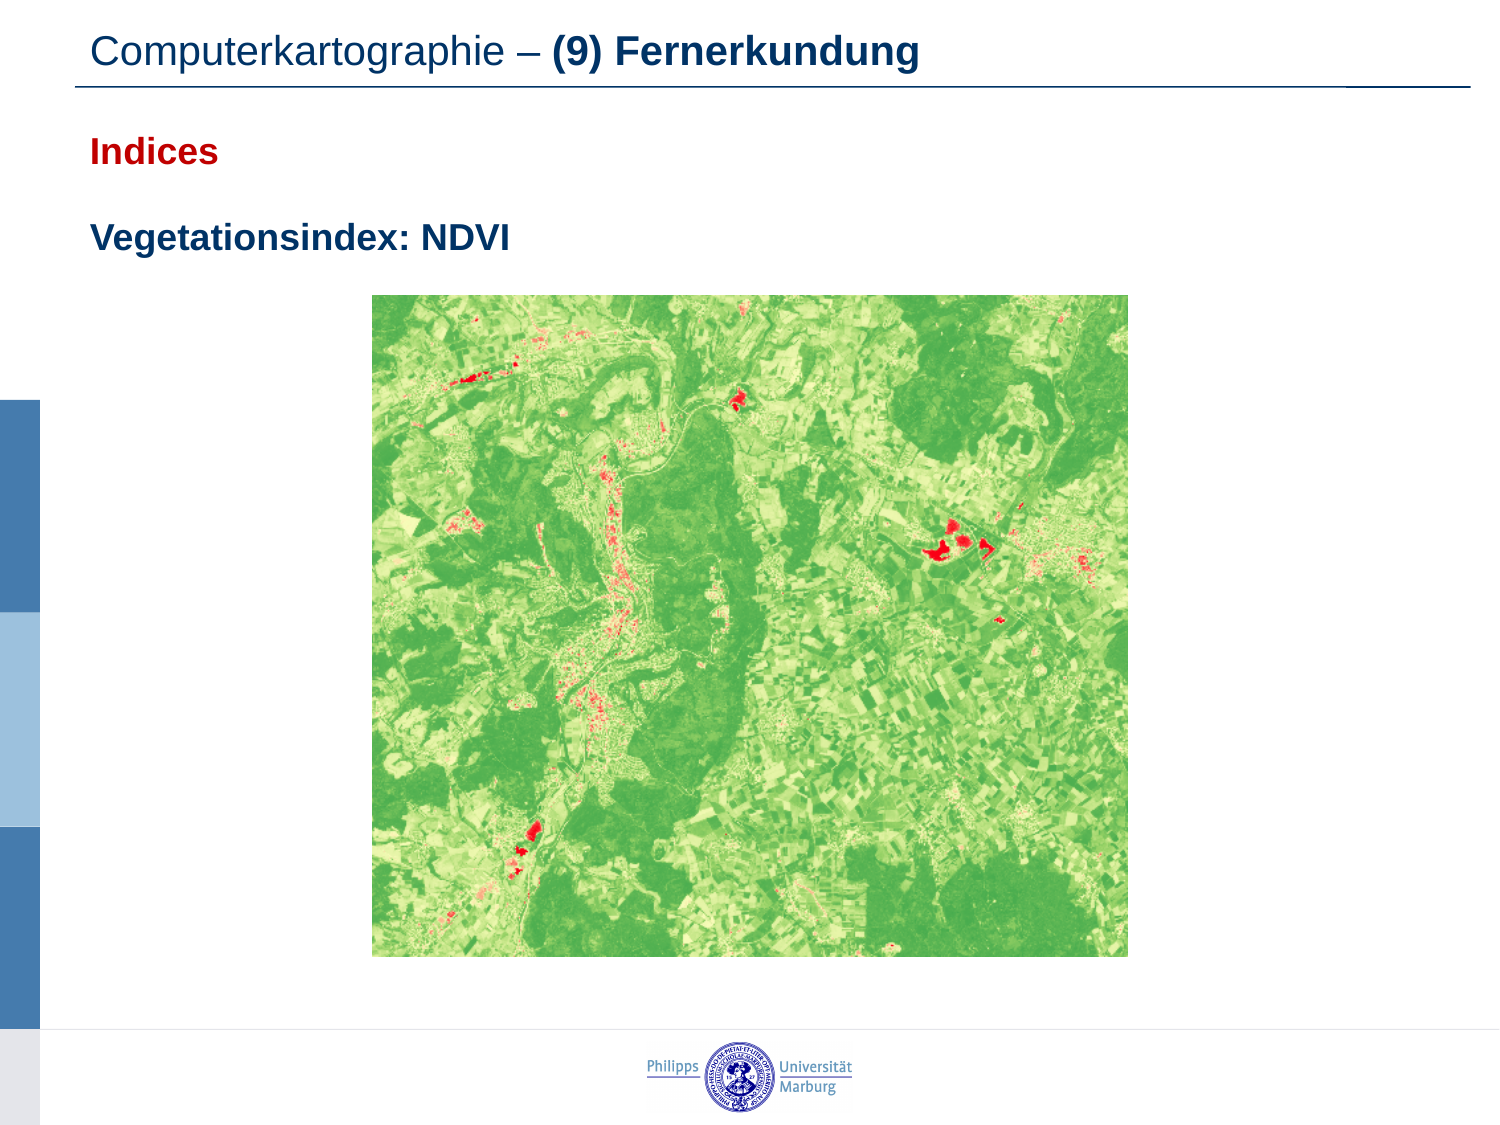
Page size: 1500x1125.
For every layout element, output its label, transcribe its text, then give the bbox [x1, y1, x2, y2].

picture [372, 295, 1128, 957]
text_box Vegetationsindex: NDVI [74, 205, 1471, 266]
text_box Computerkartographie – (9) Fernerkundung [74, 7, 1425, 90]
picture [646, 1041, 853, 1113]
text_box Indices [74, 119, 1471, 180]
